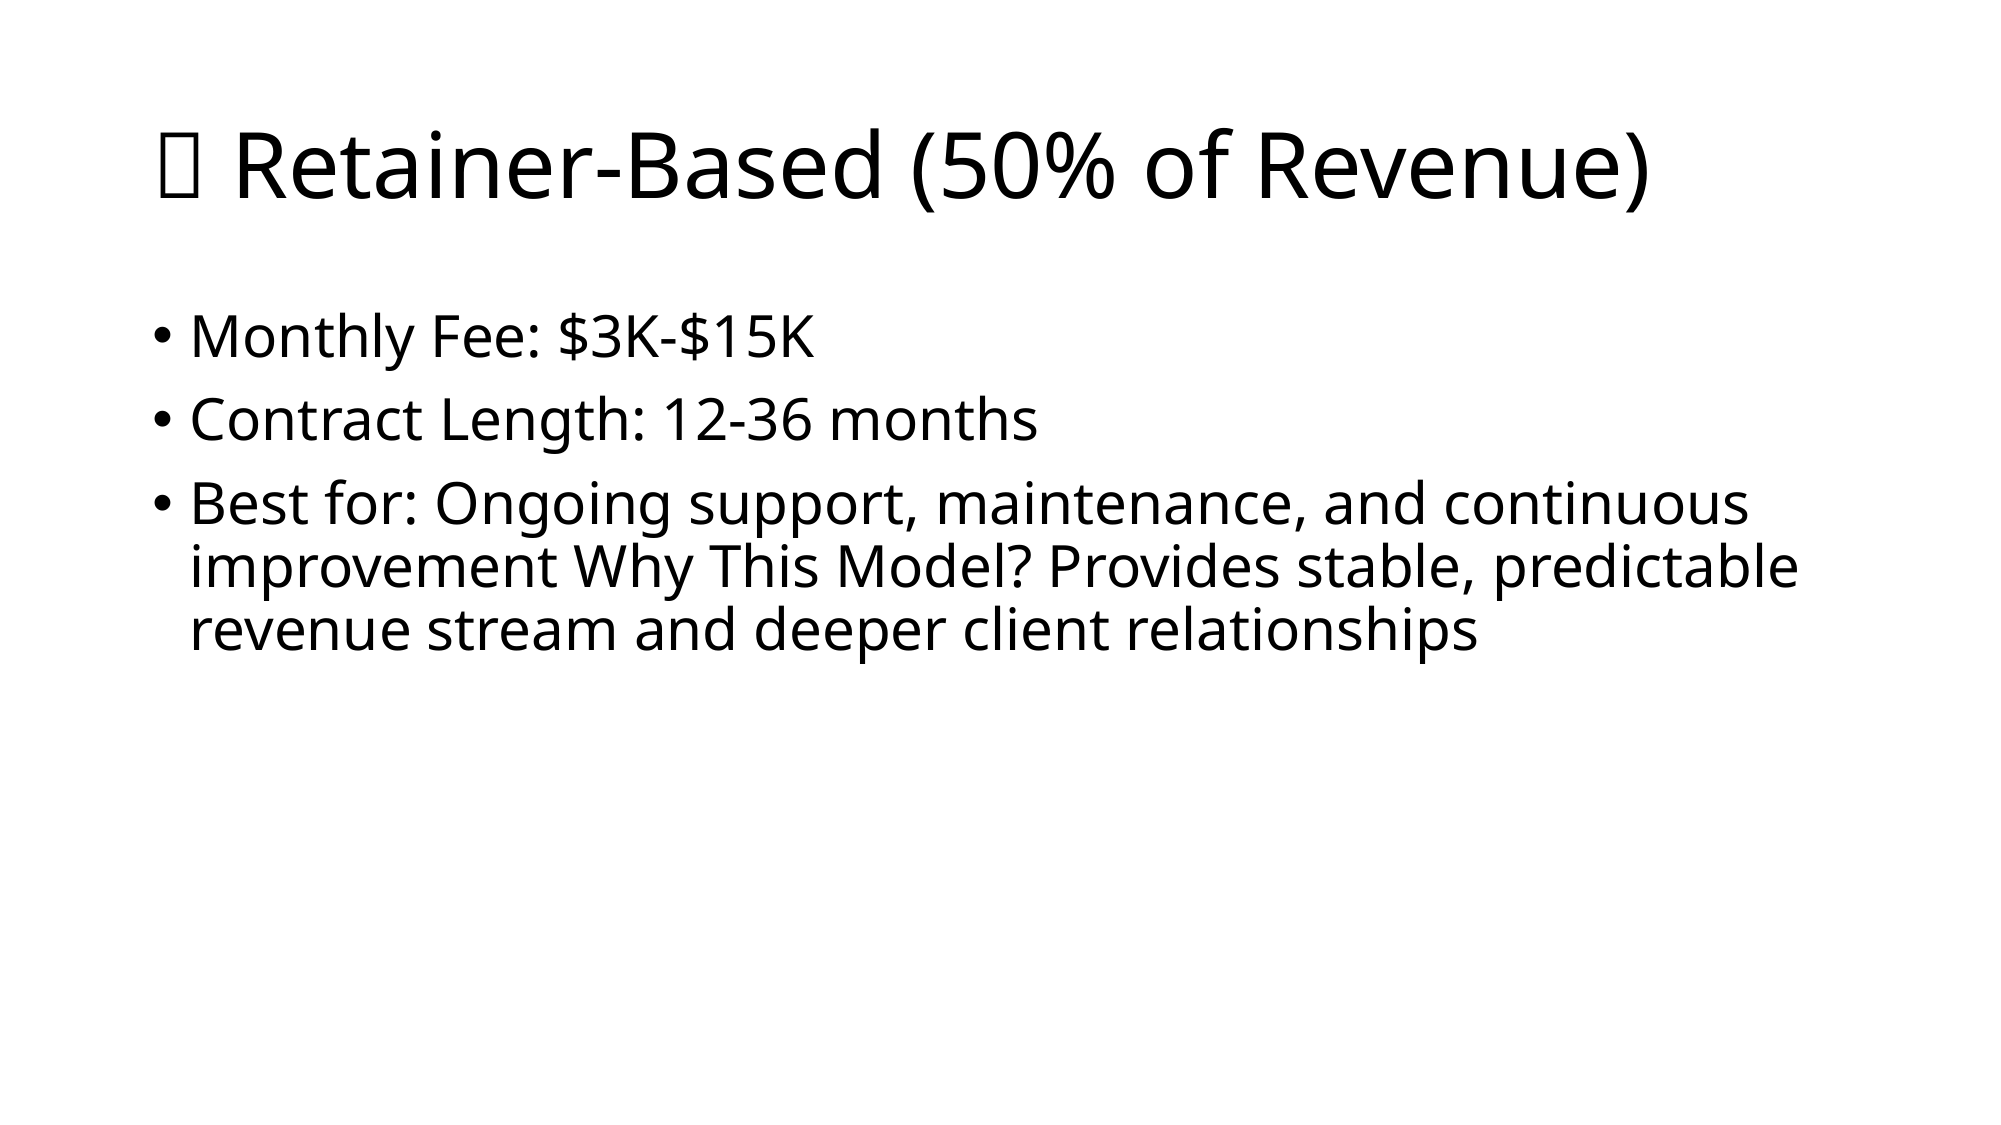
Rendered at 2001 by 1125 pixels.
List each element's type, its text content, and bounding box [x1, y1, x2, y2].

title 🔄 Retainer-Based (50% of Revenue) [137, 59, 1863, 278]
list Monthly Fee: $3K-$15K Contract Length: 12-36 months Best for: Ongoing support, maintenance, and continuous improvement Why This Model? Provides stable, predictable revenue stream and deeper client relationships [137, 299, 1863, 1014]
